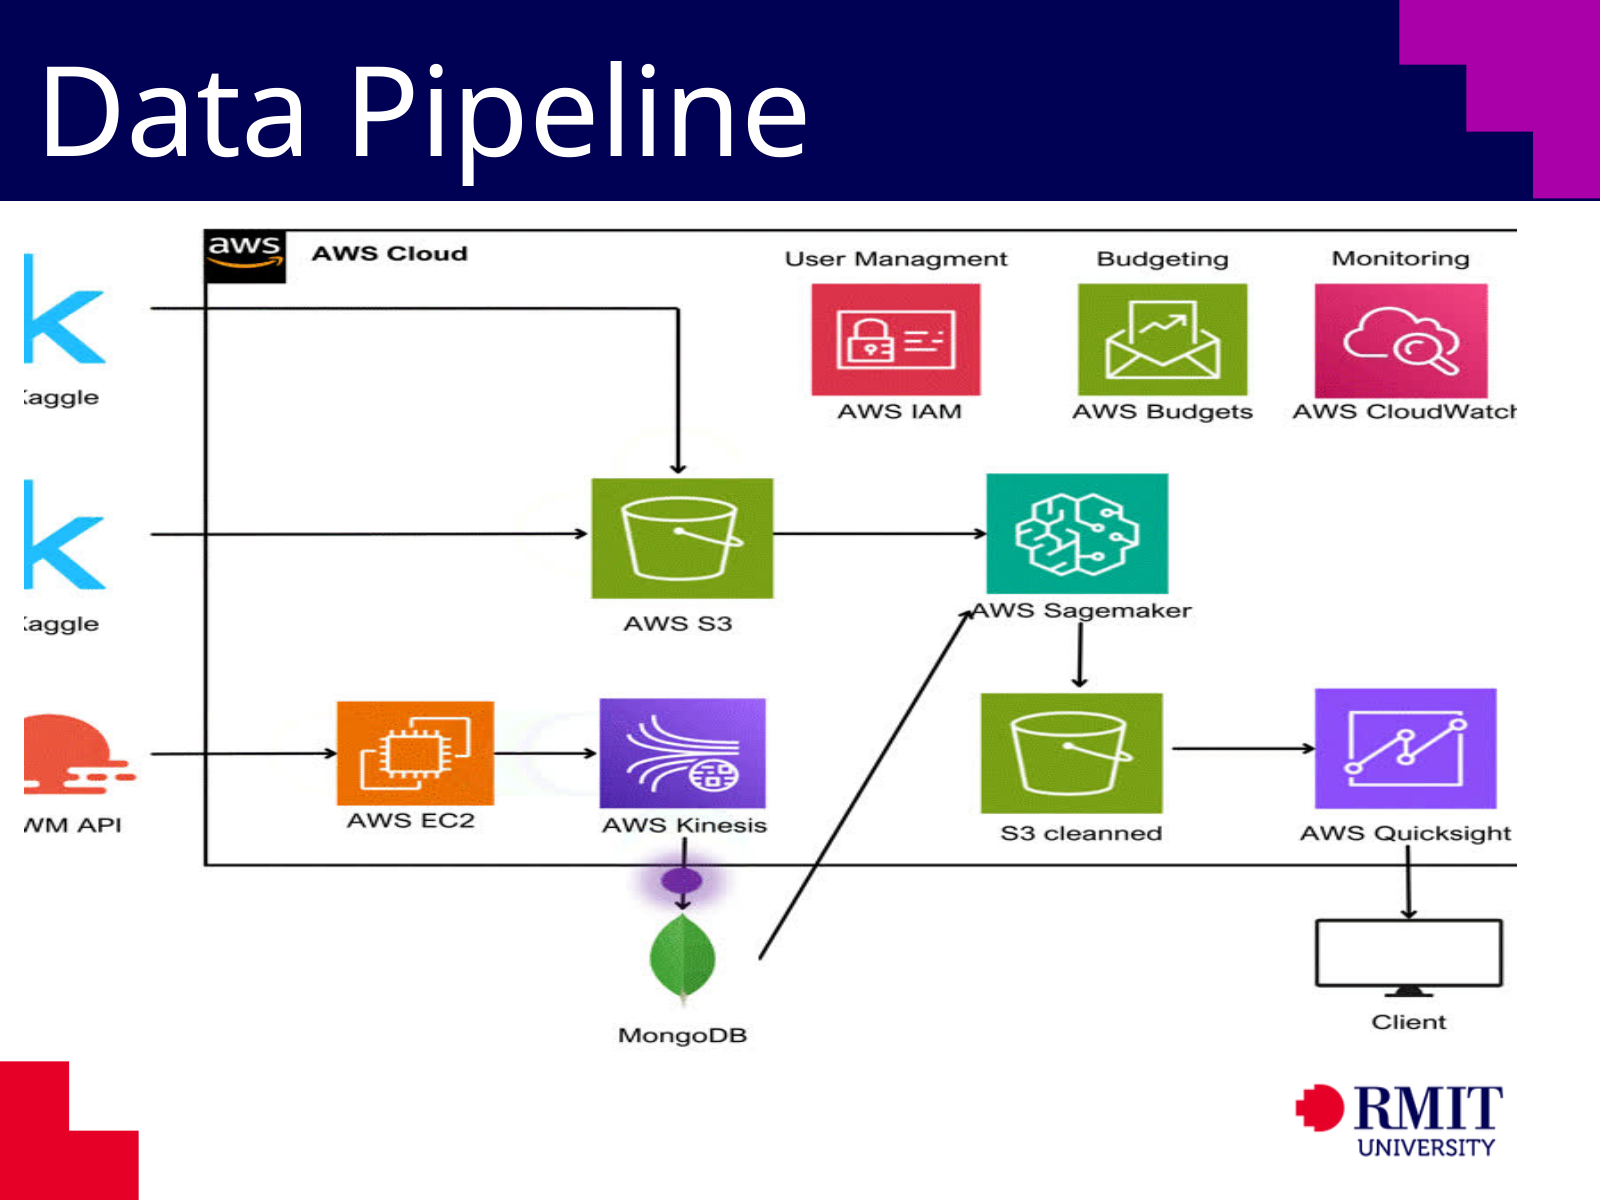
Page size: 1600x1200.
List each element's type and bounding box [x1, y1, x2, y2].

text_box [1275, 1066, 1522, 1177]
text_box [0, 0, 1395, 201]
text_box [23, 209, 1518, 1062]
text_box [0, 1061, 139, 1200]
text_box [1399, 0, 1600, 199]
